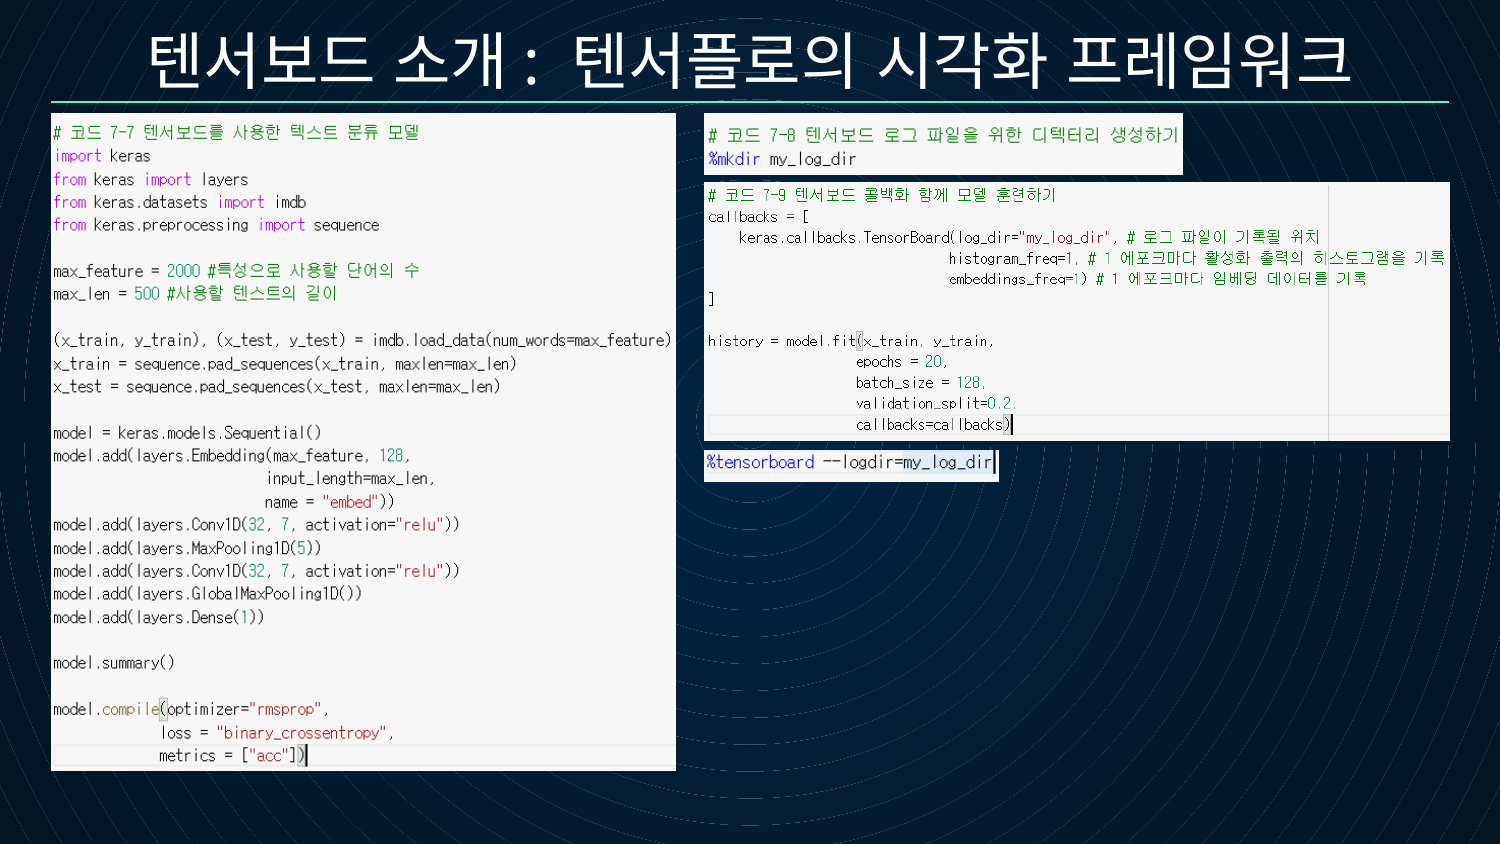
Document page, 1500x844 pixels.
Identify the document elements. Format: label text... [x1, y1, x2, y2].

picture [704, 113, 1184, 175]
picture [704, 450, 999, 482]
picture [50, 113, 676, 771]
picture [704, 181, 1450, 441]
text_box 텐서보드 소개: 텐서플로의 시각화 프레임워크 [51, 12, 1449, 101]
